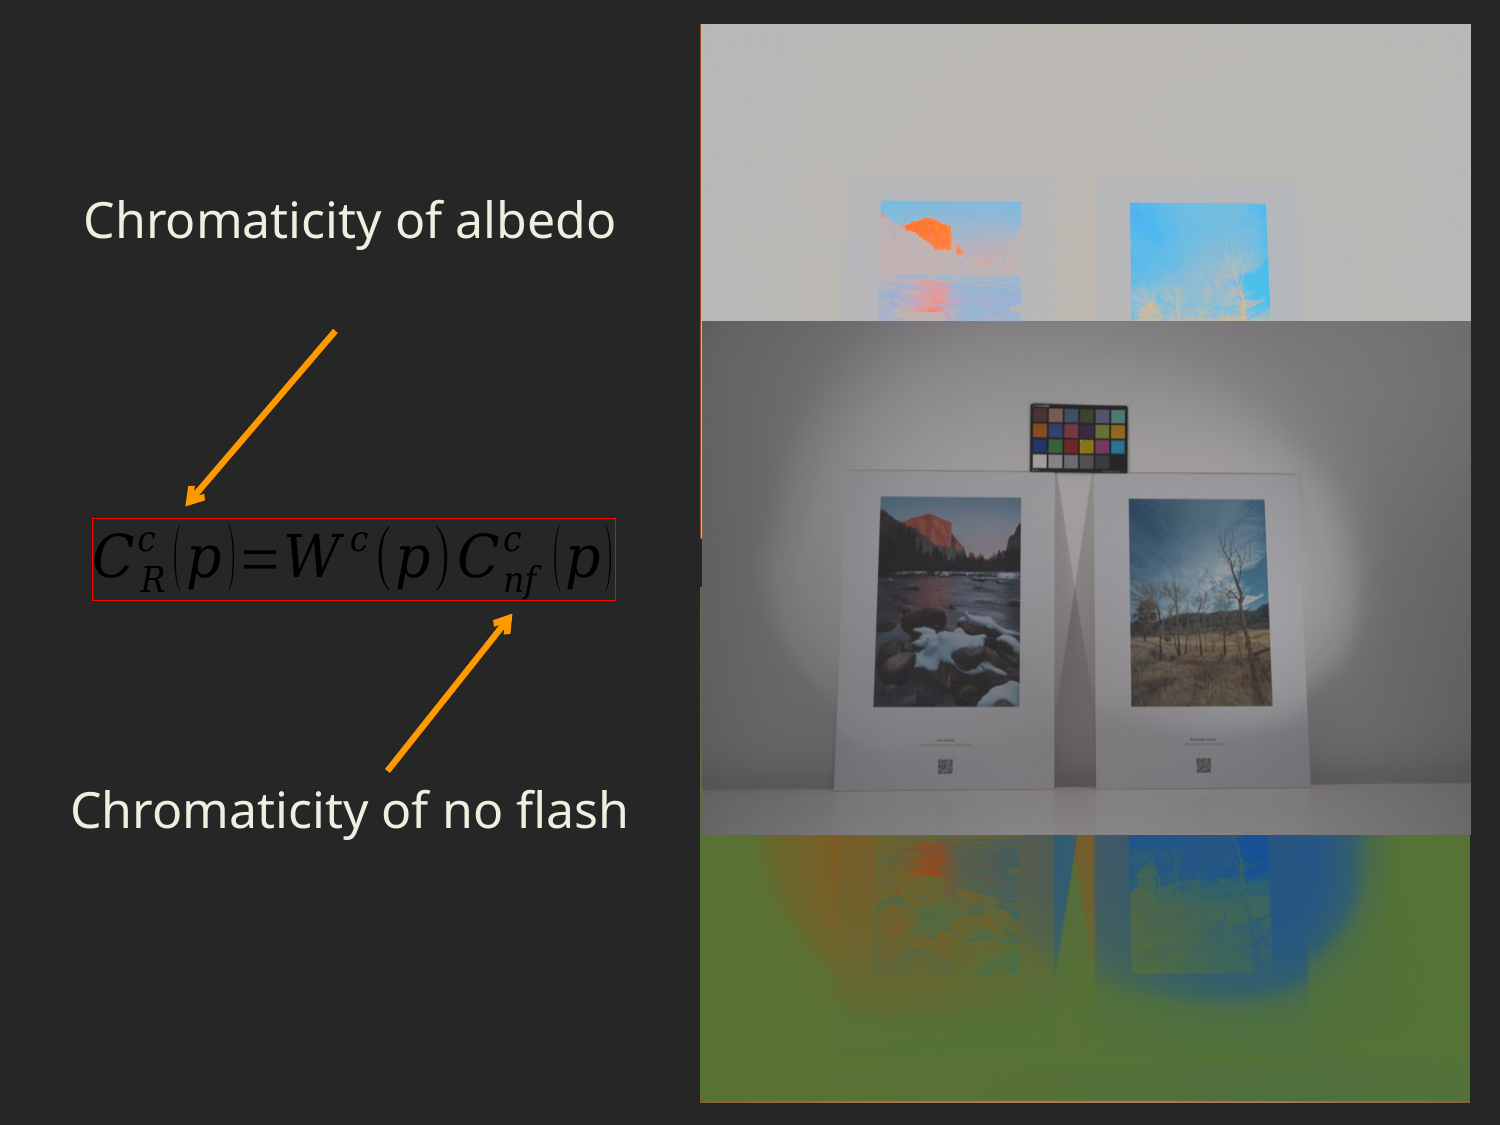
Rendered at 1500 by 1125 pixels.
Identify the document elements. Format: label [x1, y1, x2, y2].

text_box [387, 613, 513, 772]
text_box [185, 330, 336, 507]
picture [699, 24, 1471, 1103]
